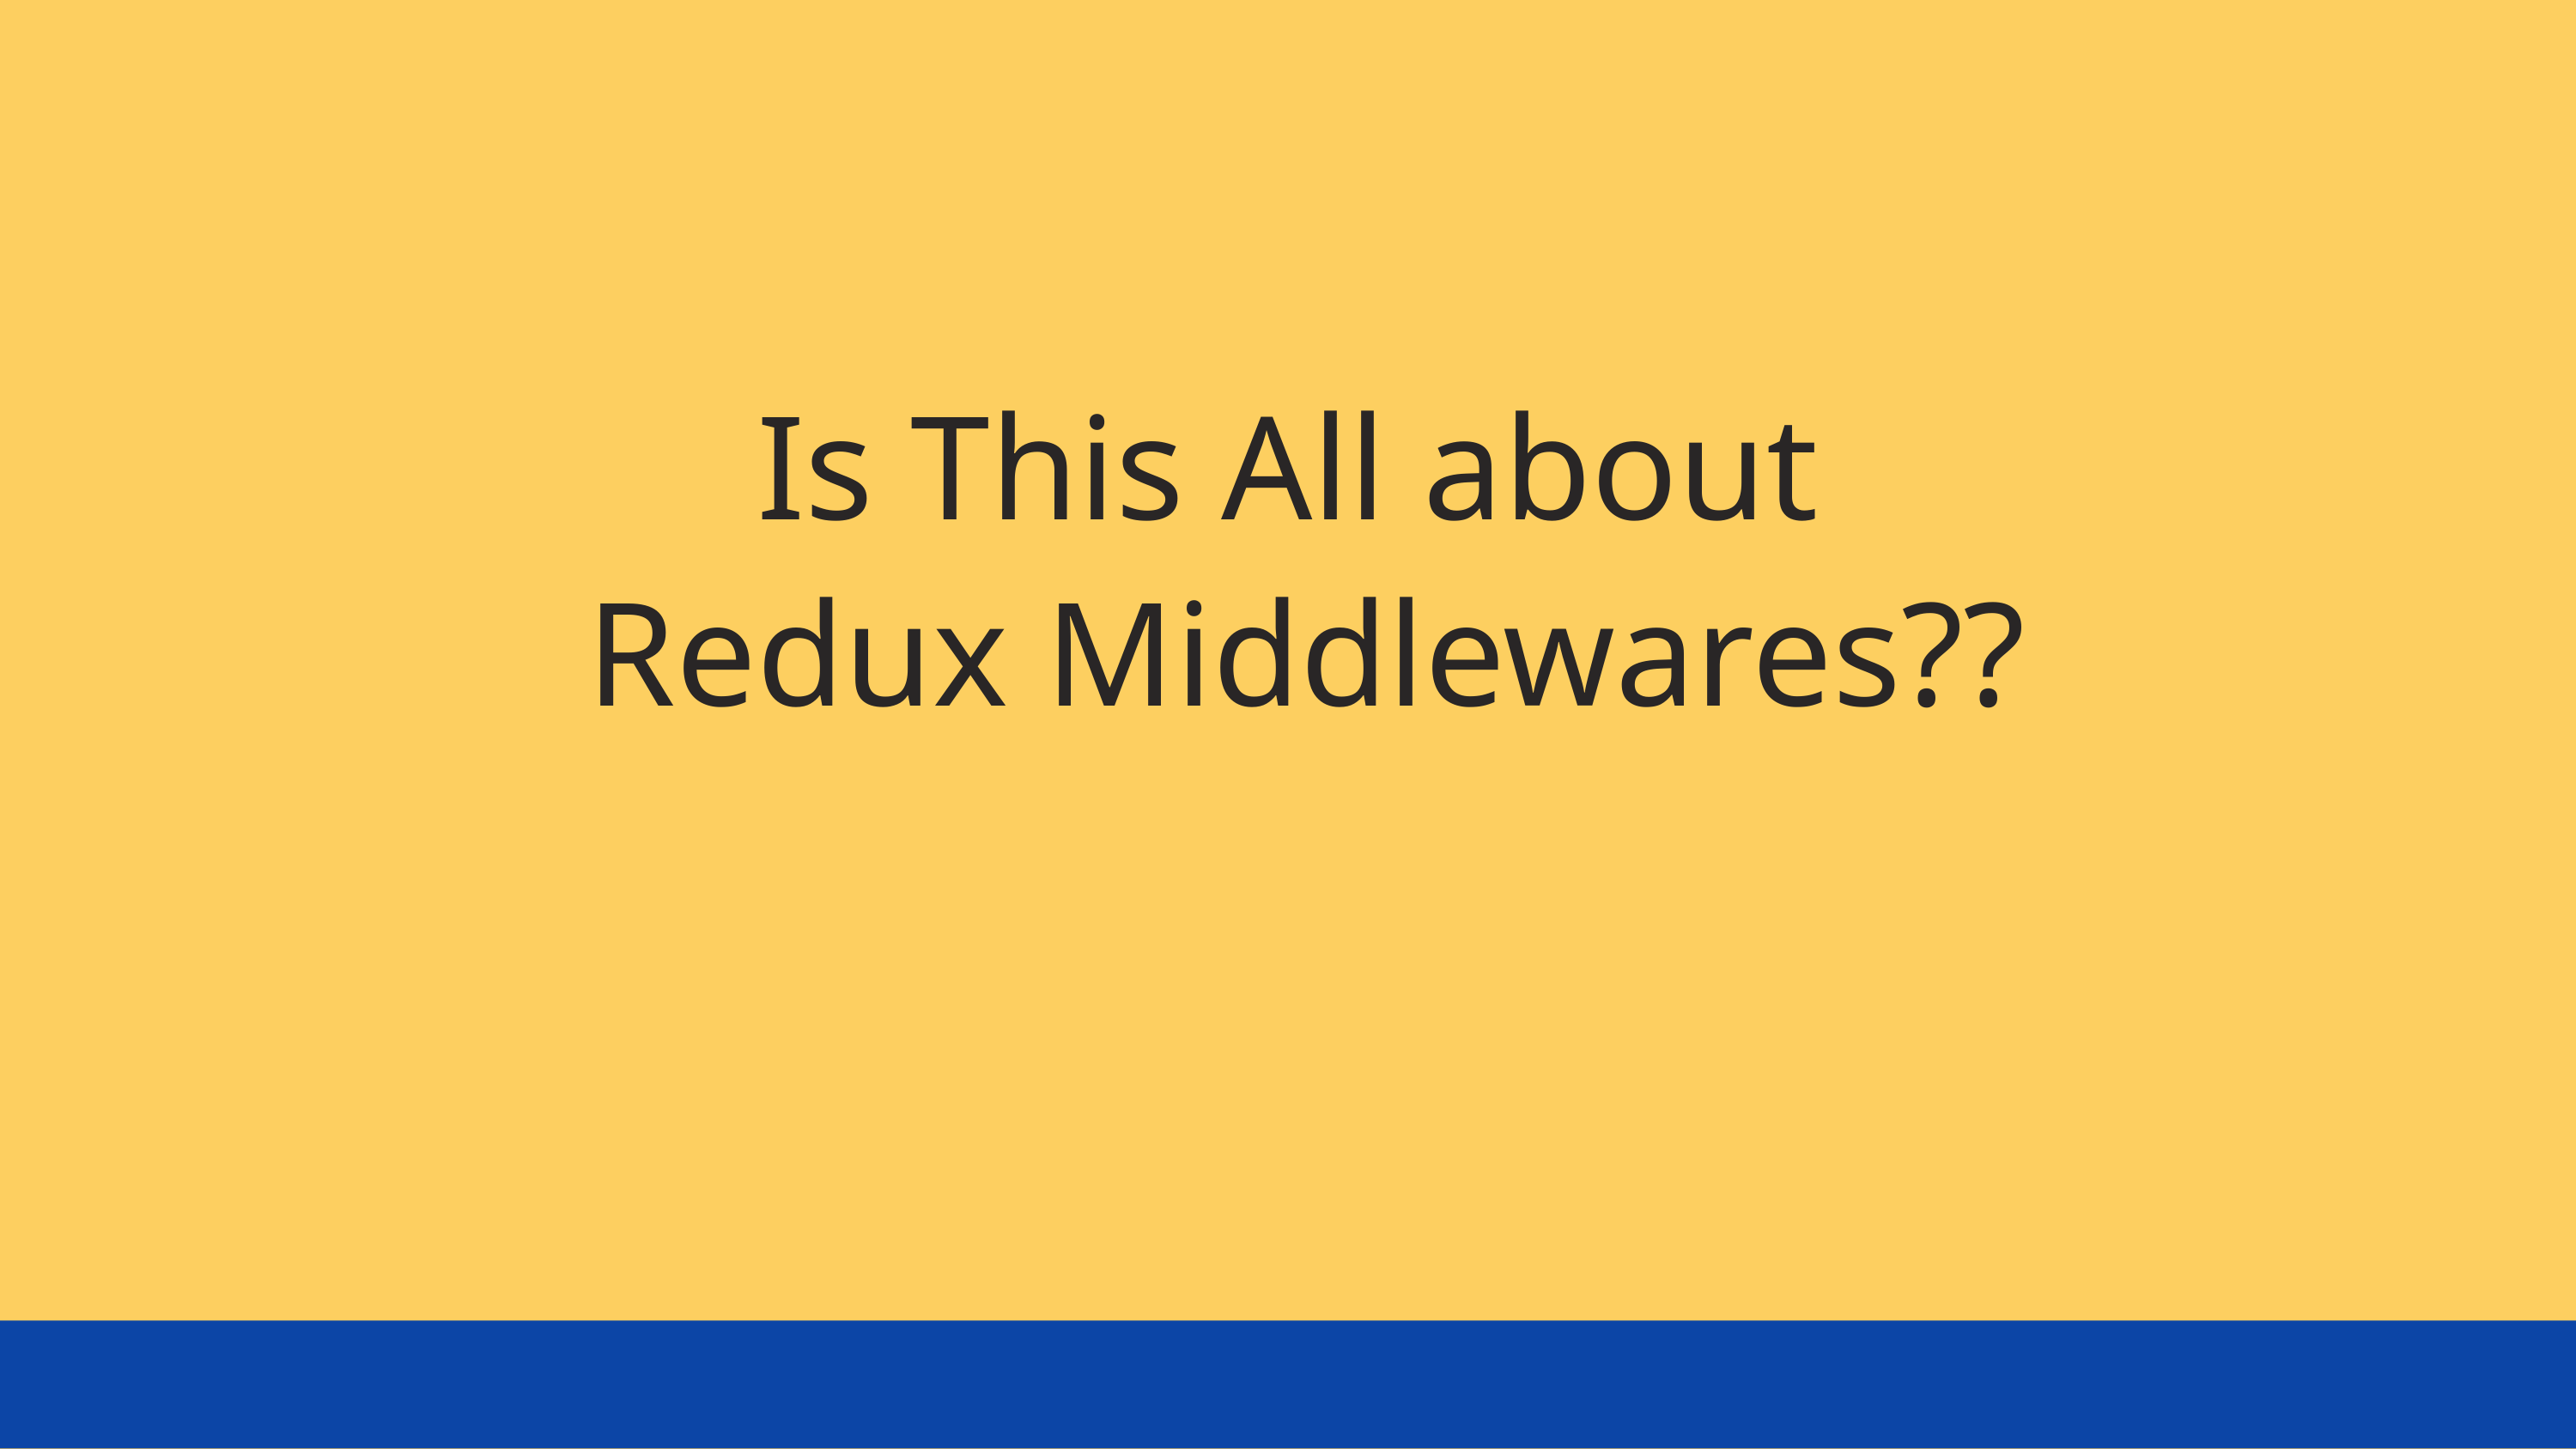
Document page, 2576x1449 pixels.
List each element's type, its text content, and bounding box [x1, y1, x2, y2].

text_box Is This All about Redux Middlewares?? [384, 362, 2192, 735]
text_box [0, 1320, 2576, 1449]
